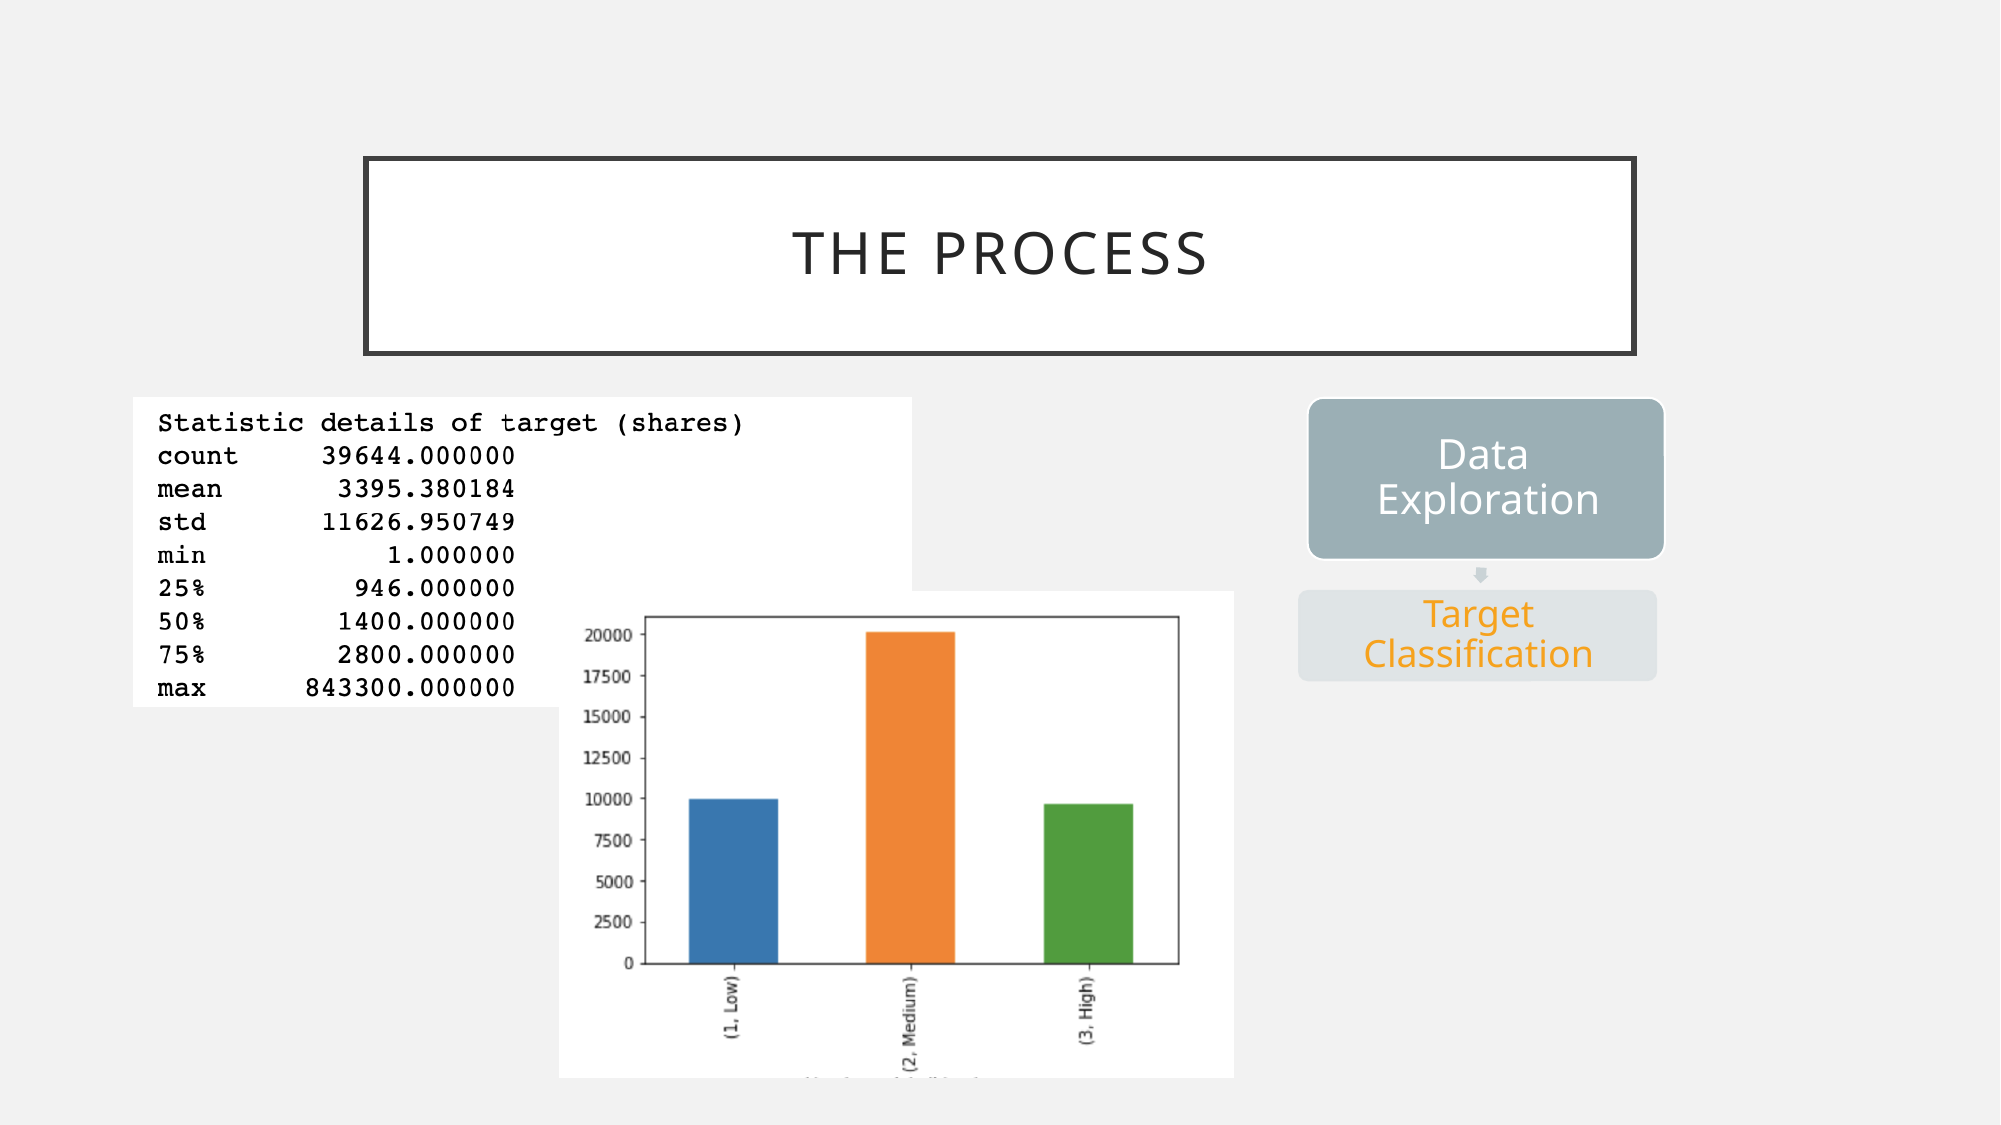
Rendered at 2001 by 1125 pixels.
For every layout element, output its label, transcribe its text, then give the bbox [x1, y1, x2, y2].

title The Process [363, 156, 1637, 356]
picture [133, 397, 1234, 1078]
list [1042, 397, 1913, 681]
